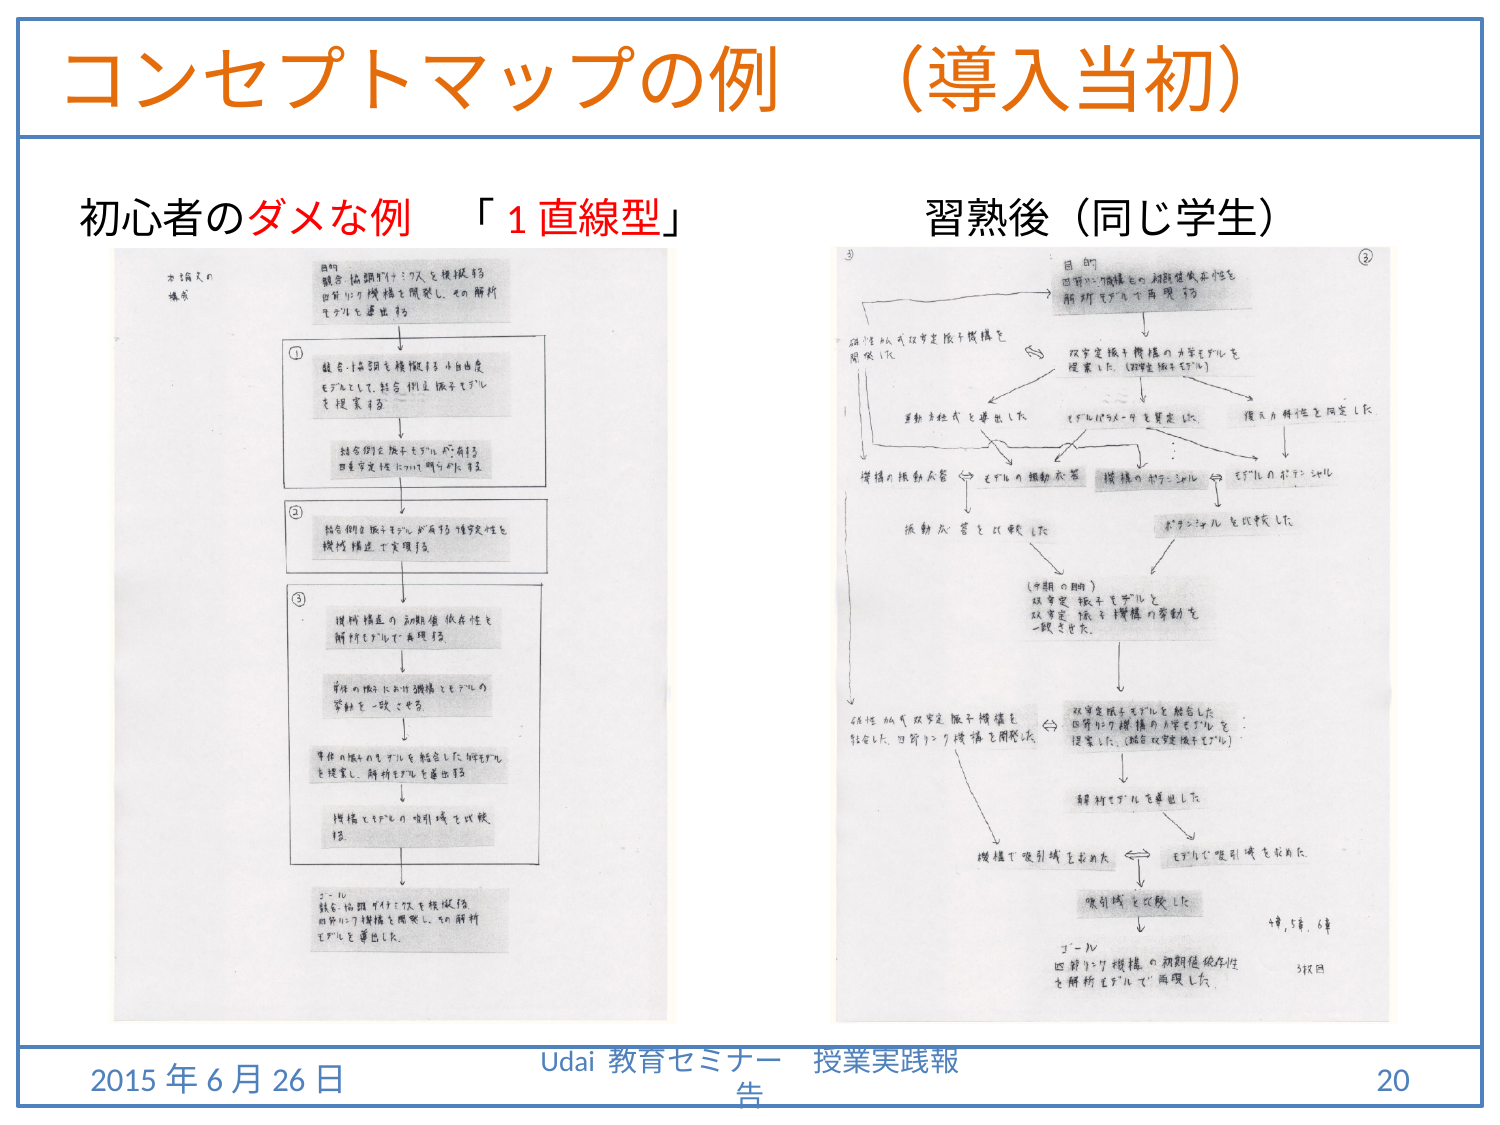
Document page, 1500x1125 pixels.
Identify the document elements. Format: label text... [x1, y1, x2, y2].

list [75, 248, 703, 1024]
title コンセプトマップの例 （導入当初） [41, 25, 1459, 130]
text_box 習熟後（同じ学生） [909, 184, 1315, 245]
footer Udai 教育セミナー 授業実践報告 [512, 1049, 988, 1106]
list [797, 246, 1424, 1024]
slide_number 20 [1074, 1049, 1425, 1106]
text_box 初心者のダメな例 「1直線型」 [64, 184, 719, 250]
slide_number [75, 1049, 425, 1106]
